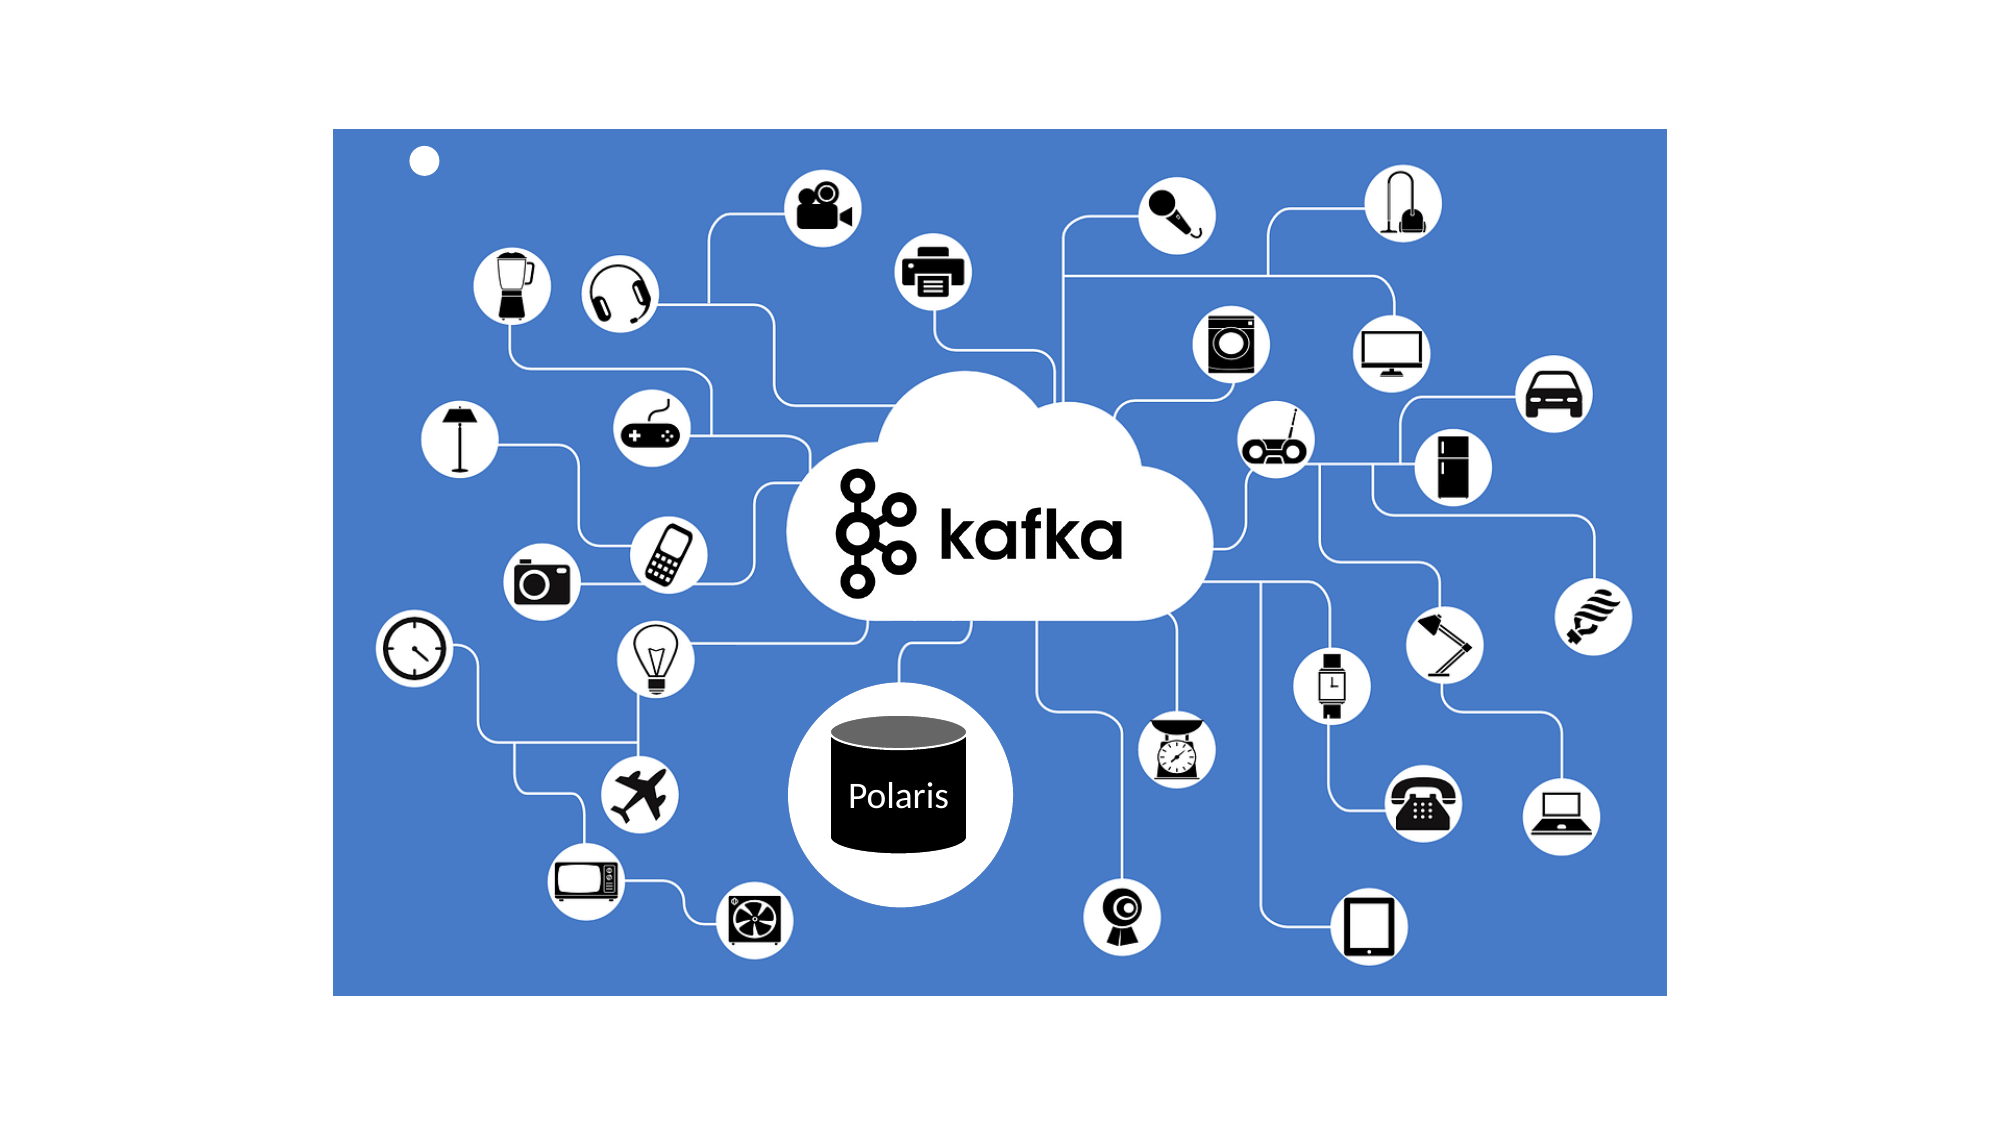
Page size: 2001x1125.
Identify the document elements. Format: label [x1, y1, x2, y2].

picture [333, 129, 1667, 996]
